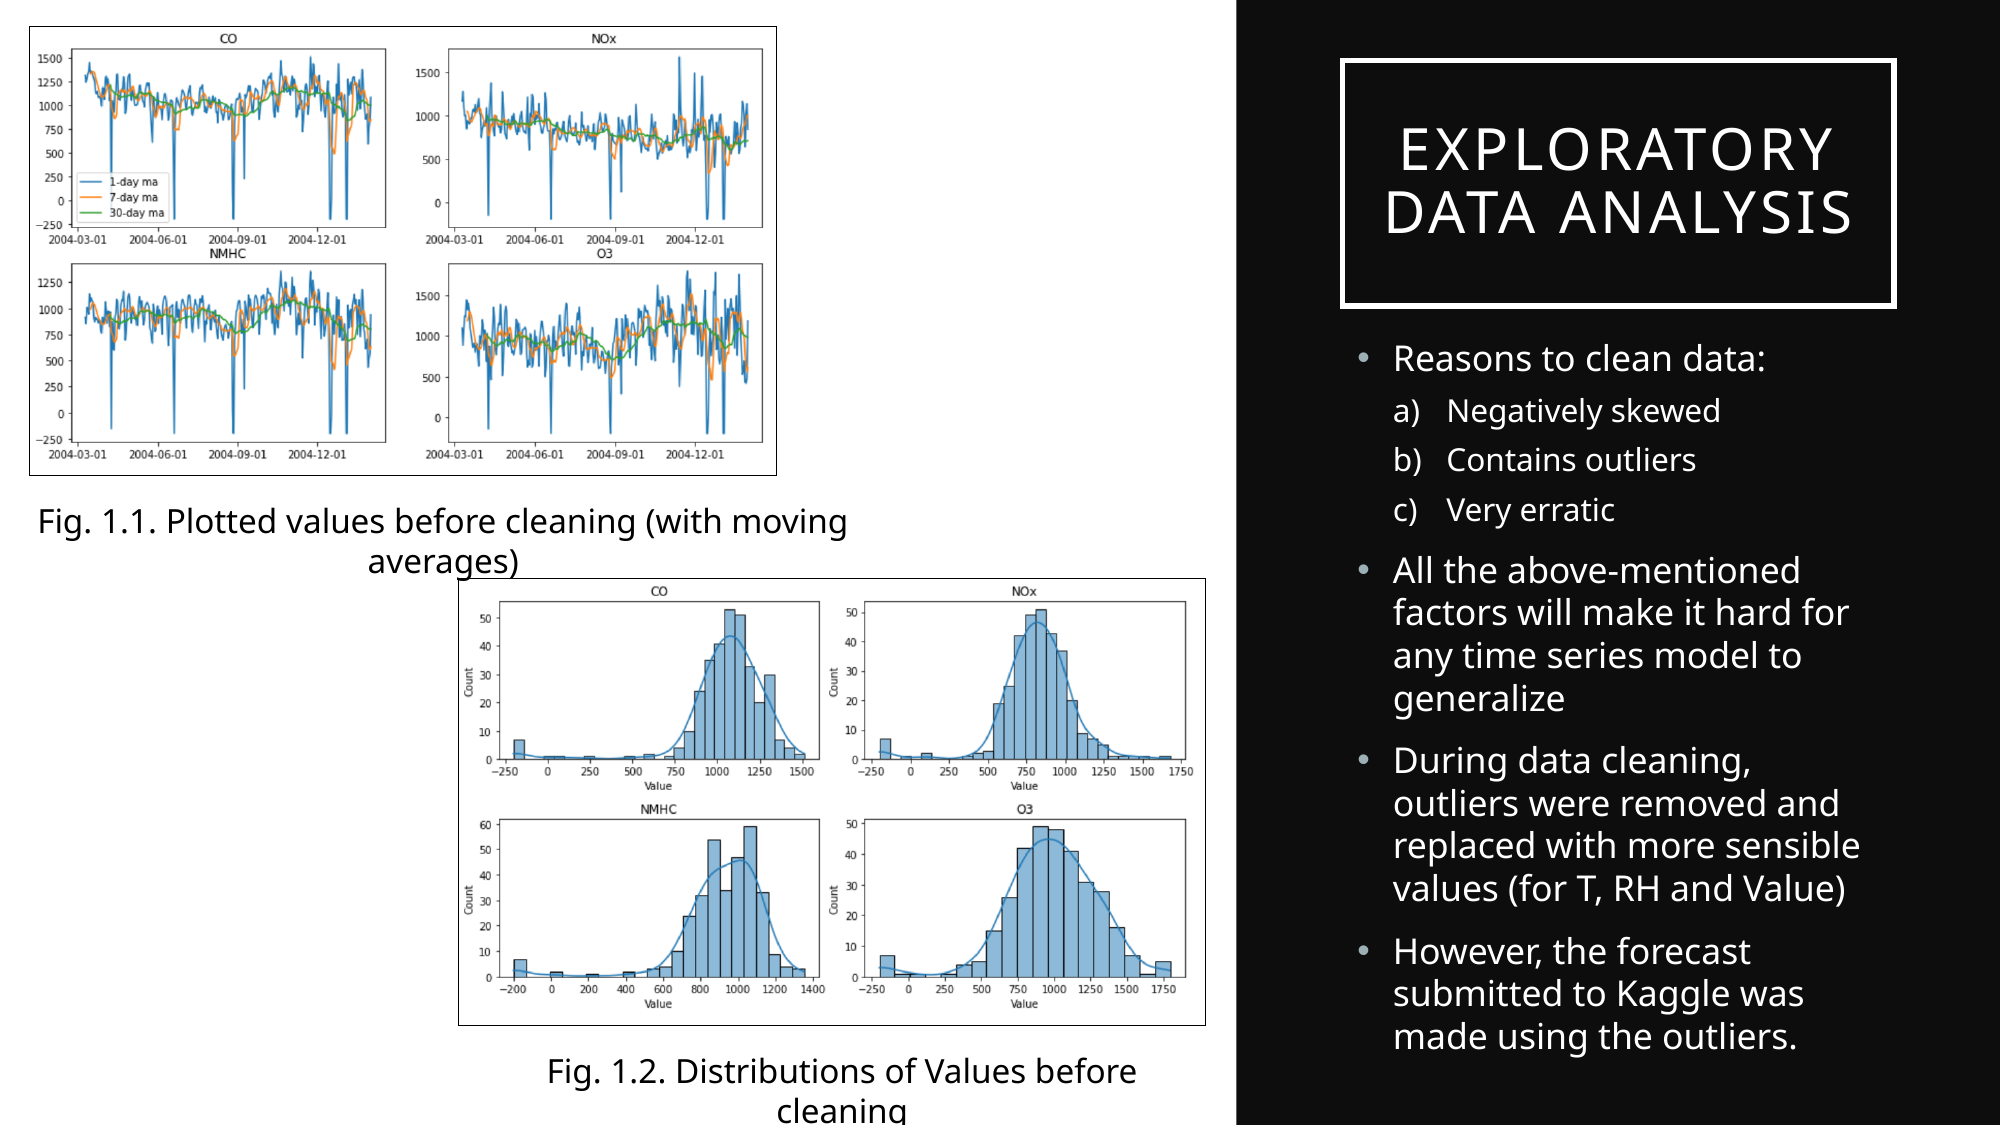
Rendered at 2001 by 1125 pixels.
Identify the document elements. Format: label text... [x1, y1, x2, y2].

text_box Fig. 1.2. Distributions of Values before cleaning [501, 1042, 1184, 1125]
text_box [0, 0, 1235, 1125]
title Exploratory Data Analysis [1340, 58, 1897, 309]
list Reasons to clean data: Negatively skewed Contains outliers Very erratic All the above-mentioned factors will make it hard for any time series model to generalize During data cleaning, outliers were removed and replaced with more sensible values (for T, RH and Value) However, the forecast submitted to Kaggle was made using the outliers. [1342, 328, 1895, 1071]
text_box [1235, 0, 2000, 1125]
text_box Fig. 1.1. Plotted values before cleaning (with moving averages) [0, 492, 922, 588]
picture [28, 26, 777, 476]
picture [458, 578, 1206, 1026]
